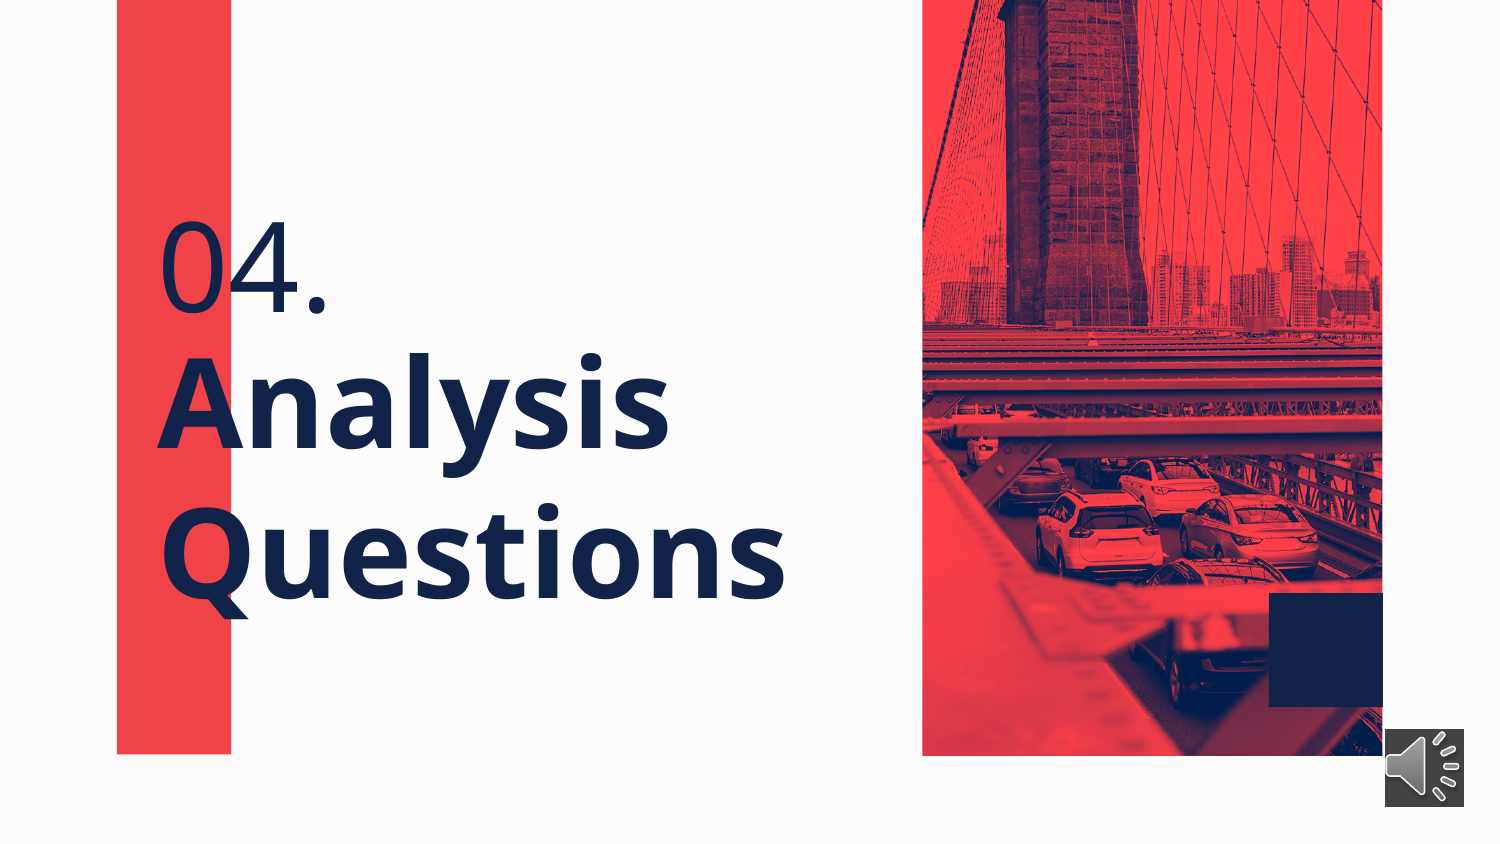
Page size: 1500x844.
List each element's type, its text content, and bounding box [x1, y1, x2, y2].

title 04. [142, 216, 403, 309]
picture [1384, 728, 1465, 809]
title Analysis Questions [142, 572, 814, 844]
picture [921, 0, 1383, 756]
